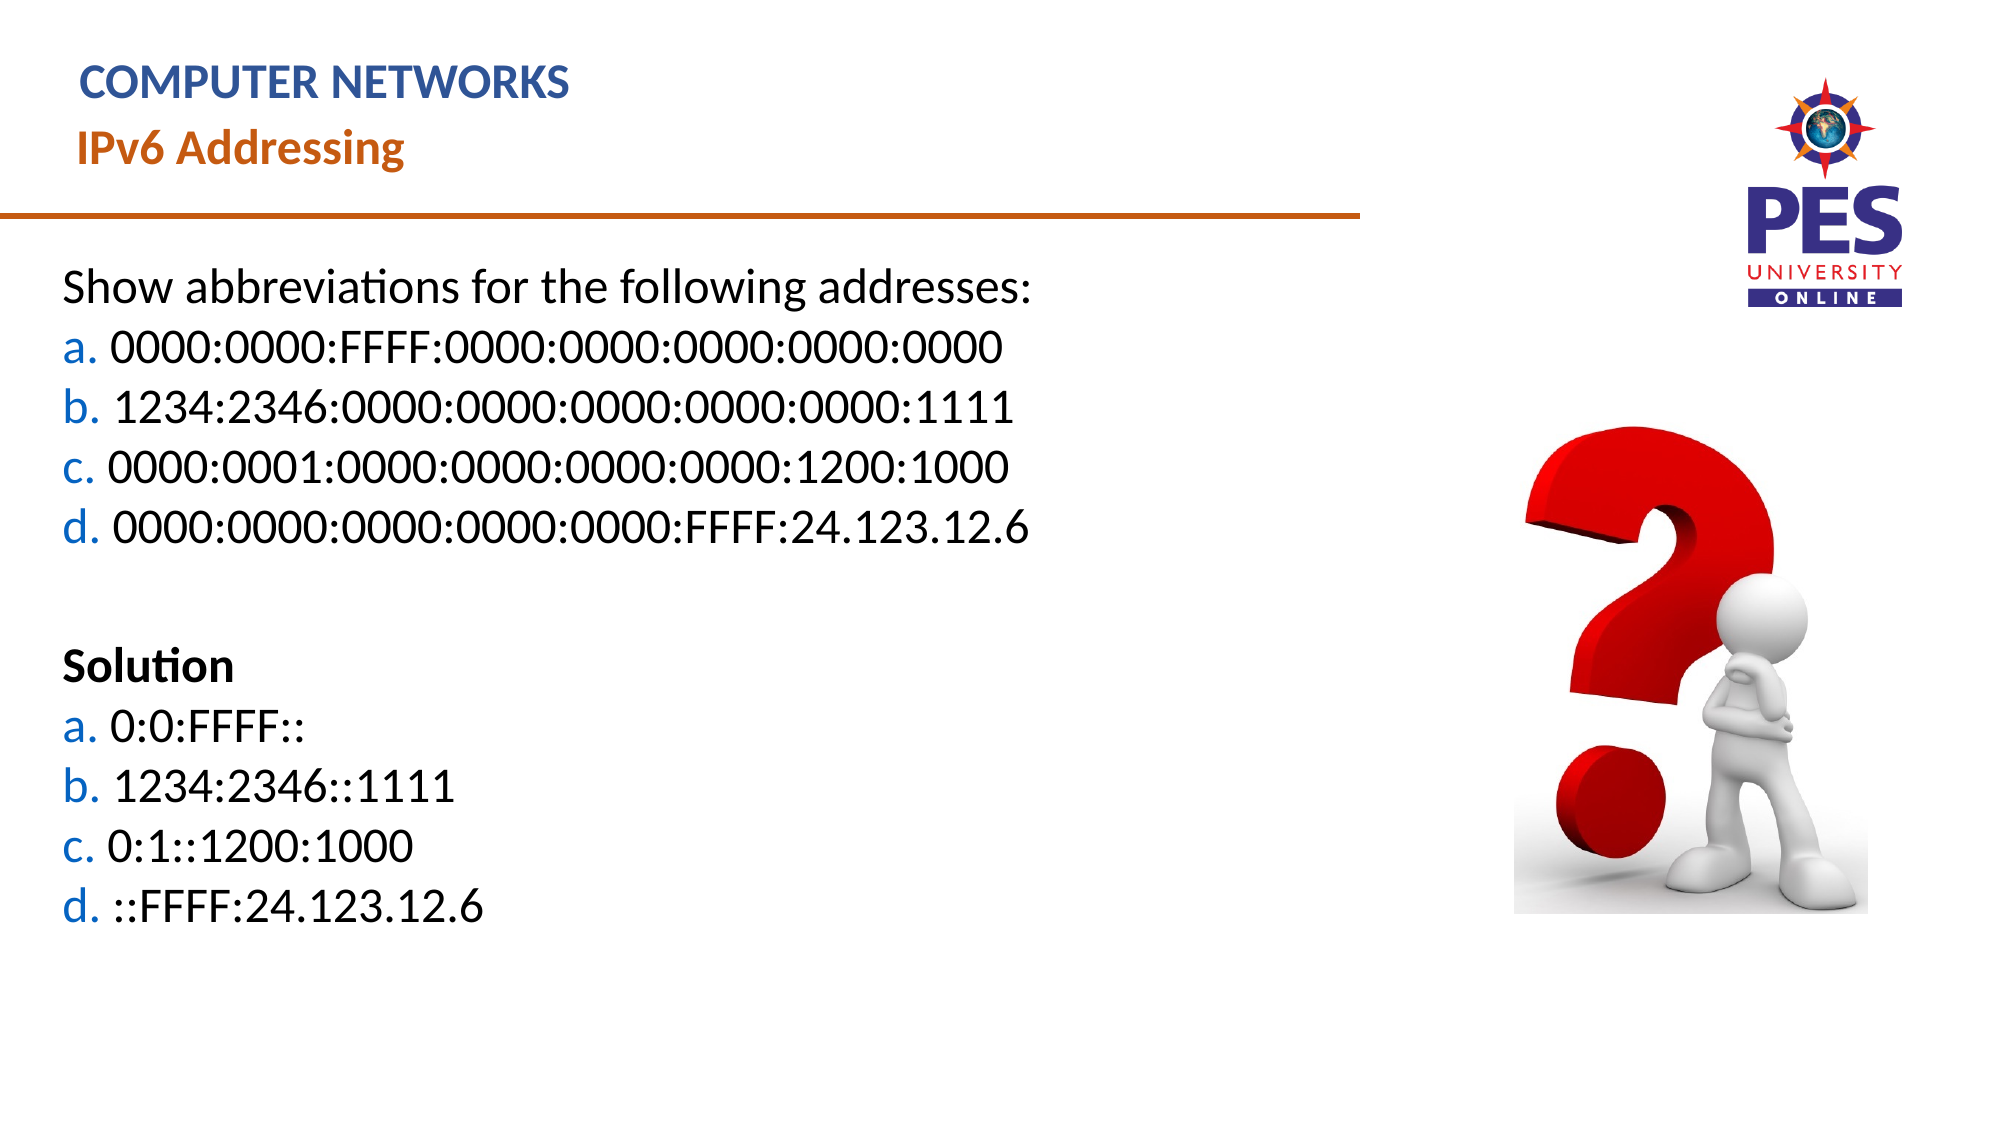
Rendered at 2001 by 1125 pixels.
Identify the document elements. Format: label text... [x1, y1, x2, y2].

text_box COMPUTER NETWORKS [64, 41, 1295, 106]
picture [1748, 76, 1902, 307]
text_box Solution a. 0:0:FFFF:: b. 1234:2346::1111 c. 0:1::1200:1000 d. ::FFFF:24.123.12.6 [47, 625, 1114, 1001]
picture [1513, 418, 1869, 914]
text_box Show abbreviations for the following addresses: a. 0000:0000:FFFF:0000:0000:0000:0000:0000 b. 1234:2346:0000:0000:0000:0000:0000:1111 c. 0000:0001:0000:0000:0000:0000:1200:1000 d. 0000:0000:0000:0000:0000:FFFF:24.123.12.6 [47, 246, 1498, 622]
text_box IPv6 Addressing [60, 106, 1374, 182]
